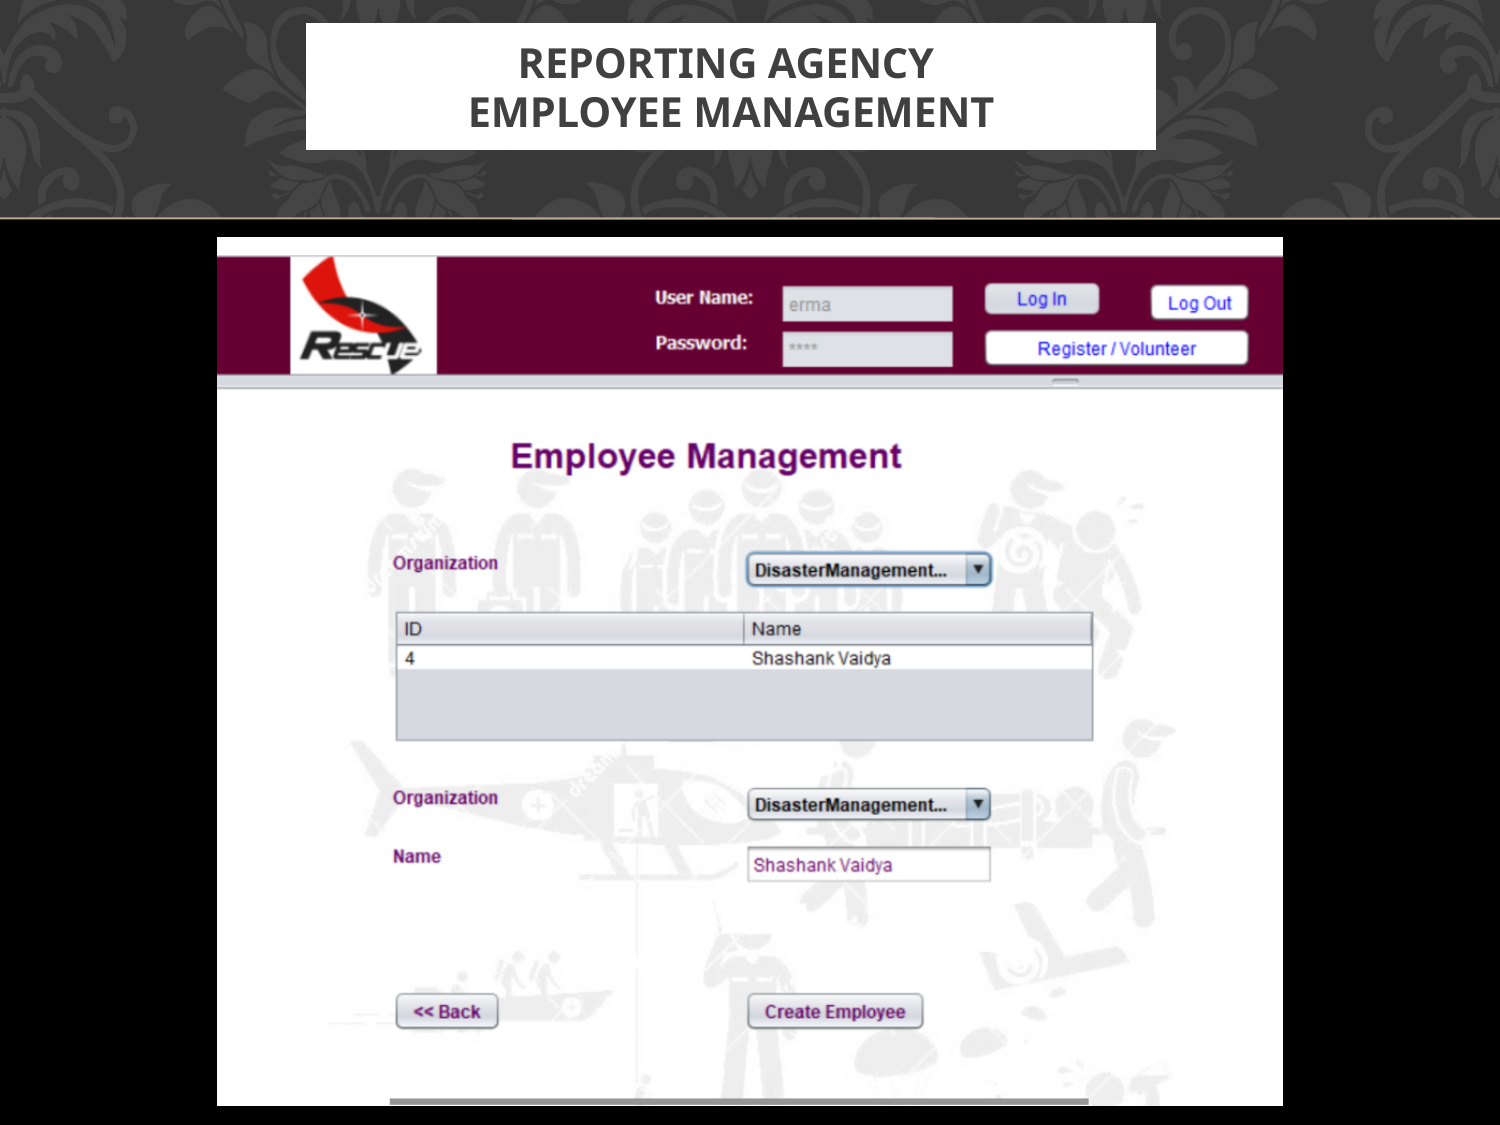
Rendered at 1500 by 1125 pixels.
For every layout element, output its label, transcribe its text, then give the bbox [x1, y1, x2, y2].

title REPORTING AGENCY EMPLOYEE MANAGEMENT [306, 23, 1156, 150]
picture [216, 237, 1283, 1106]
